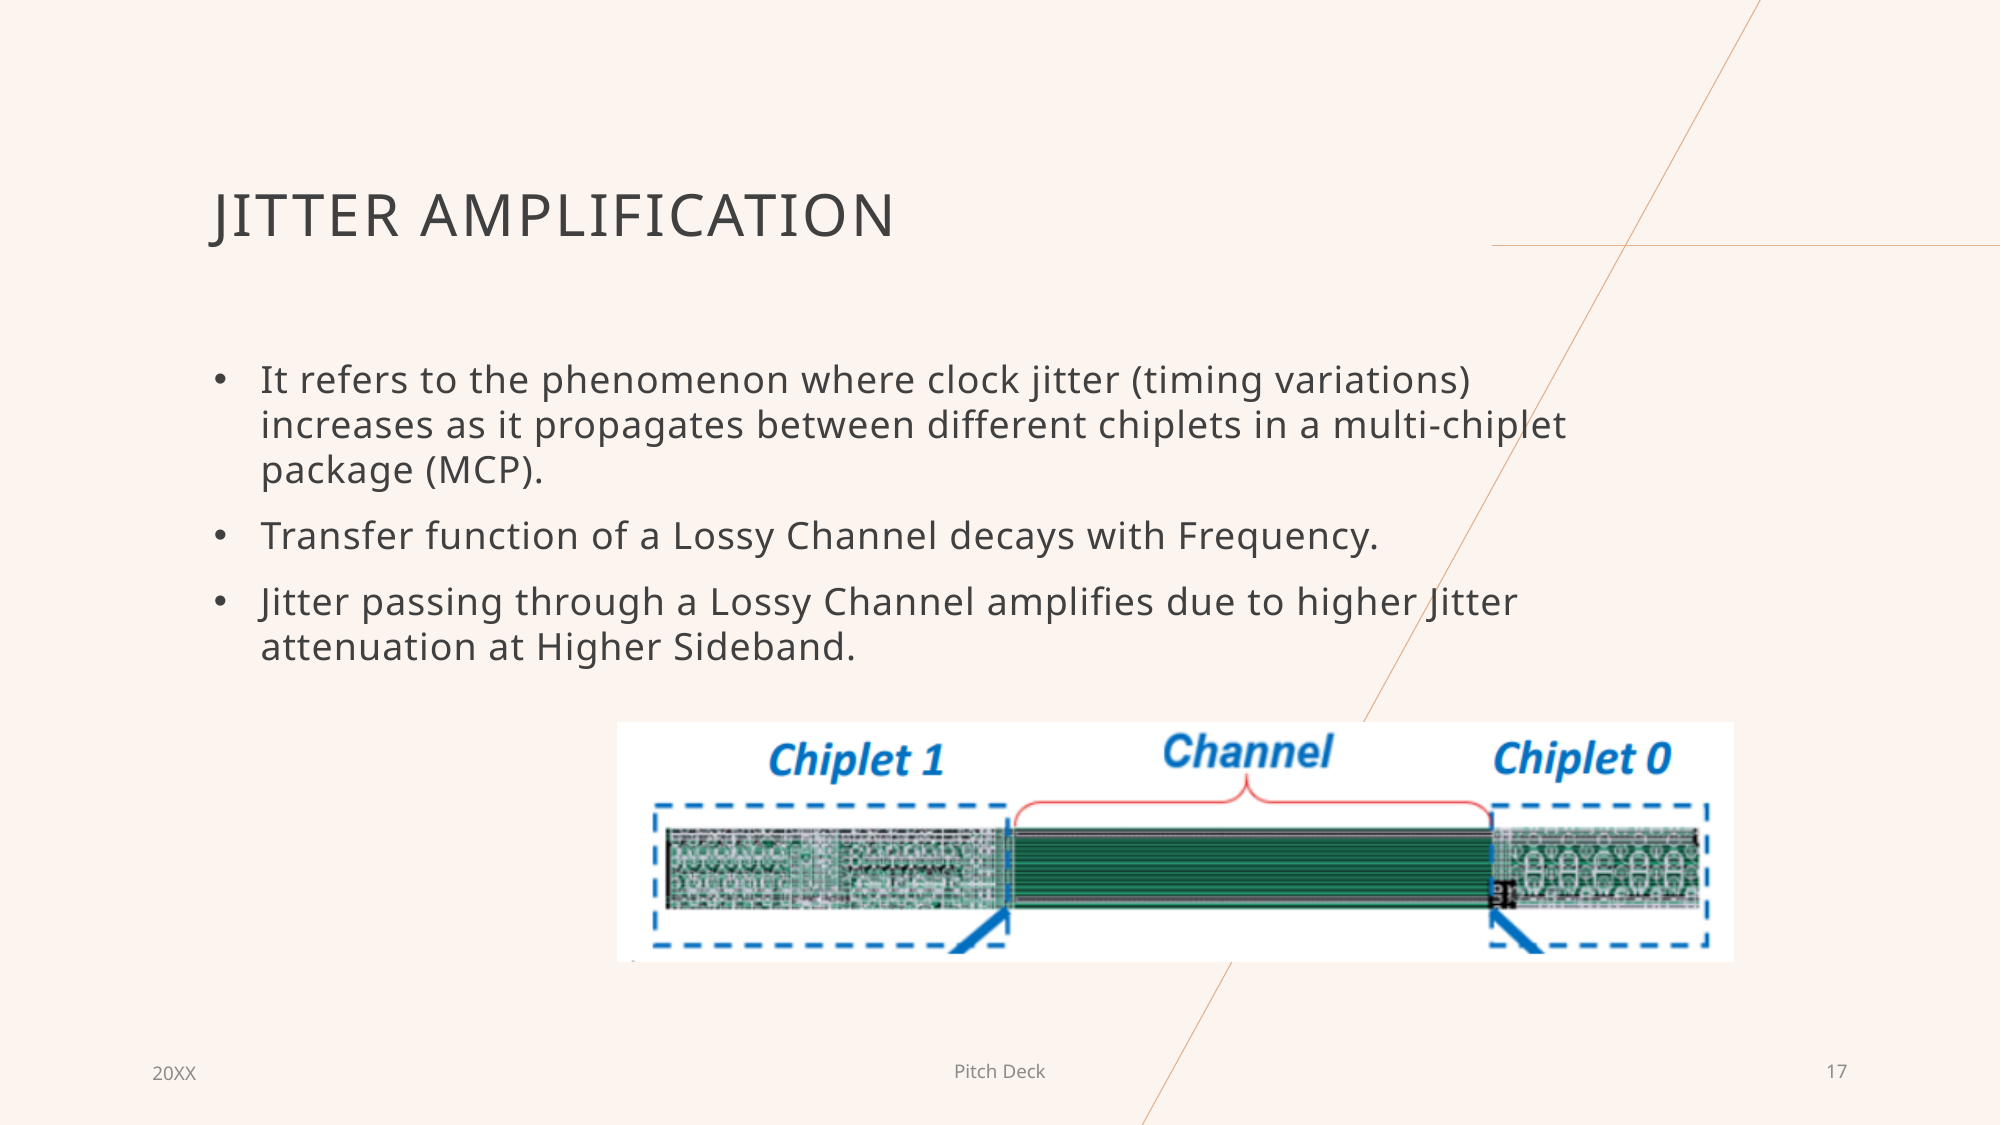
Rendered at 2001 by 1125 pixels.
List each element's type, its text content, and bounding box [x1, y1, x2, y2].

slide_number 20XX [137, 1042, 588, 1103]
list It refers to the phenomenon where clock jitter (timing variations) increases as it propagates between different chiplets in a multi-chiplet package (MCP). Transfer function of a Lossy Channel decays with Frequency. Jitter passing through a Lossy Channel amplifies due to higher Jitter attenuation at Higher Sideband. [198, 348, 1632, 692]
picture [617, 722, 1734, 962]
slide_number 17 [1412, 1042, 1863, 1103]
title Jitter amplification [198, 59, 1038, 257]
footer Pitch Deck [857, 1042, 1143, 1103]
